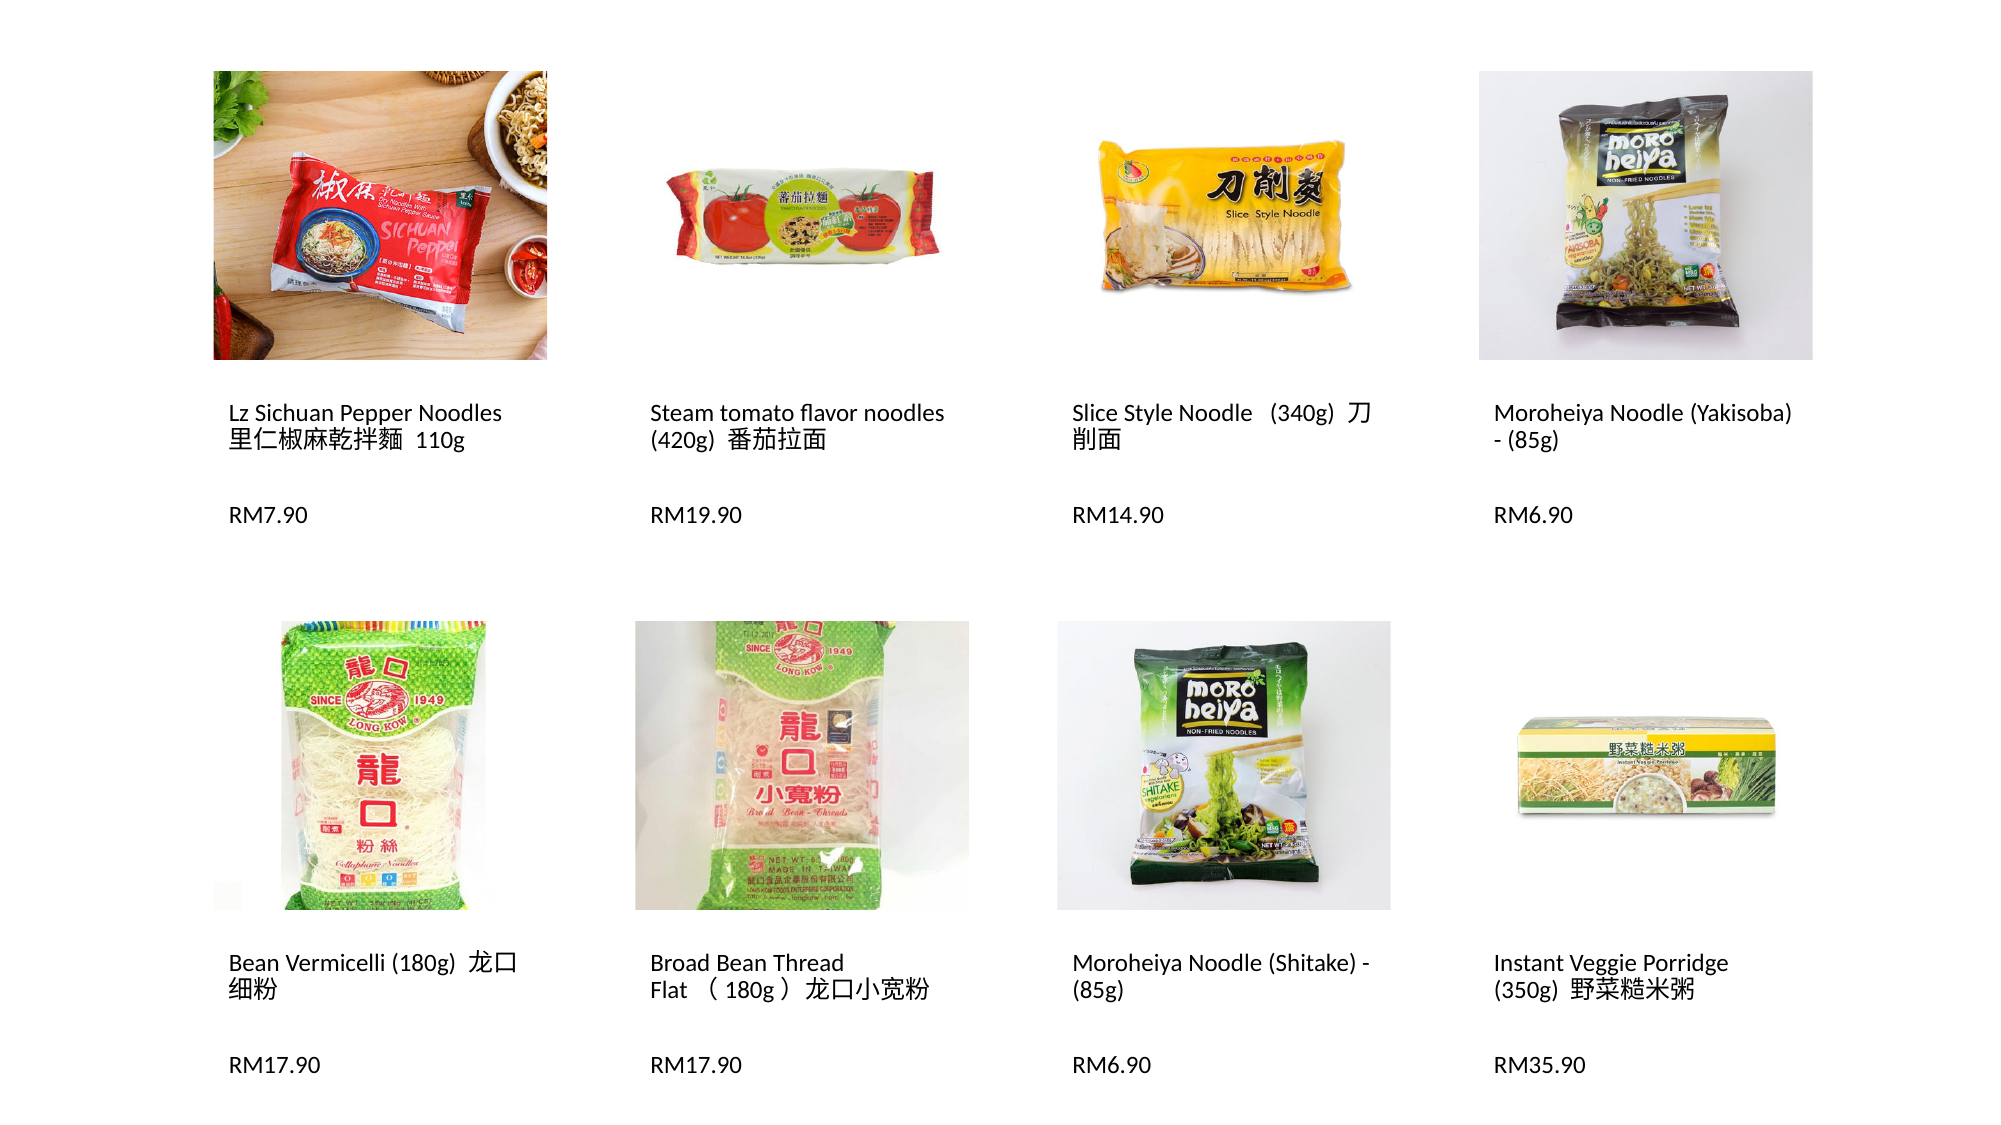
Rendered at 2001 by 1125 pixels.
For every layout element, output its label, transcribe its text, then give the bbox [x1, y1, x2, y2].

list RM6.90 [1479, 494, 1813, 563]
list Bean Vermicelli (180g) 龙口细粉 [213, 942, 548, 1011]
picture [1478, 71, 1813, 360]
list Slice Style Noodle (340g) 刀削面 [1057, 392, 1391, 461]
picture [213, 71, 548, 360]
list RM35.90 [1479, 1044, 1813, 1113]
list Lz Sichuan Pepper Noodles 里仁椒麻乾拌麵 110g [213, 392, 548, 461]
list RM6.90 [1057, 1044, 1391, 1113]
list Instant Veggie Porridge (350g) 野菜糙米粥 [1479, 942, 1813, 1011]
picture [1478, 621, 1813, 910]
picture [635, 621, 969, 910]
list Steam tomato flavor noodles (420g) 番茄拉面 [635, 392, 970, 461]
picture [1057, 71, 1391, 360]
list Moroheiya Noodle (Shitake) - (85g) [1057, 942, 1391, 1011]
list RM17.90 [213, 1044, 548, 1113]
list RM7.90 [213, 494, 548, 563]
list RM17.90 [635, 1044, 970, 1113]
list RM14.90 [1057, 494, 1391, 563]
list RM19.90 [635, 494, 970, 563]
picture [213, 621, 548, 910]
list Moroheiya Noodle (Yakisoba) - (85g) [1479, 392, 1813, 461]
picture [1057, 621, 1391, 910]
list Broad Bean Thread Flat（180g）龙口小宽粉 [635, 942, 970, 1011]
picture [635, 71, 969, 360]
